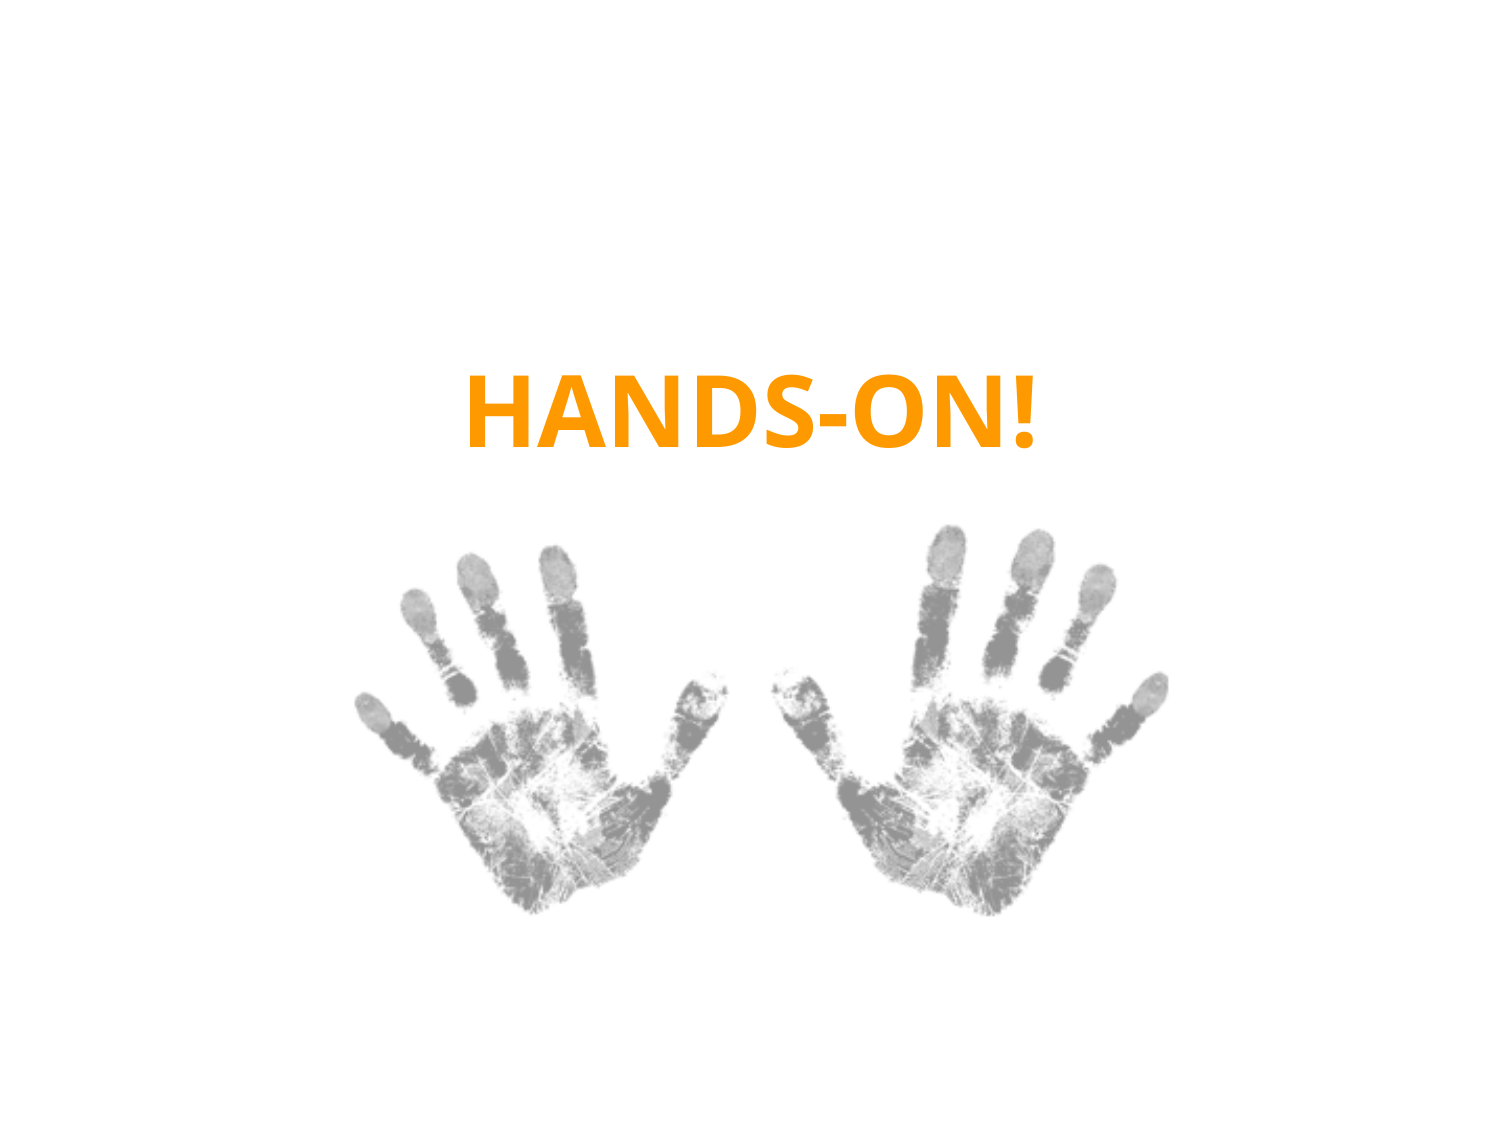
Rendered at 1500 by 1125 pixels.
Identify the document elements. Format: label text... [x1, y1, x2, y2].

picture [349, 473, 1175, 969]
title HANDS-ON! [75, 295, 1425, 483]
